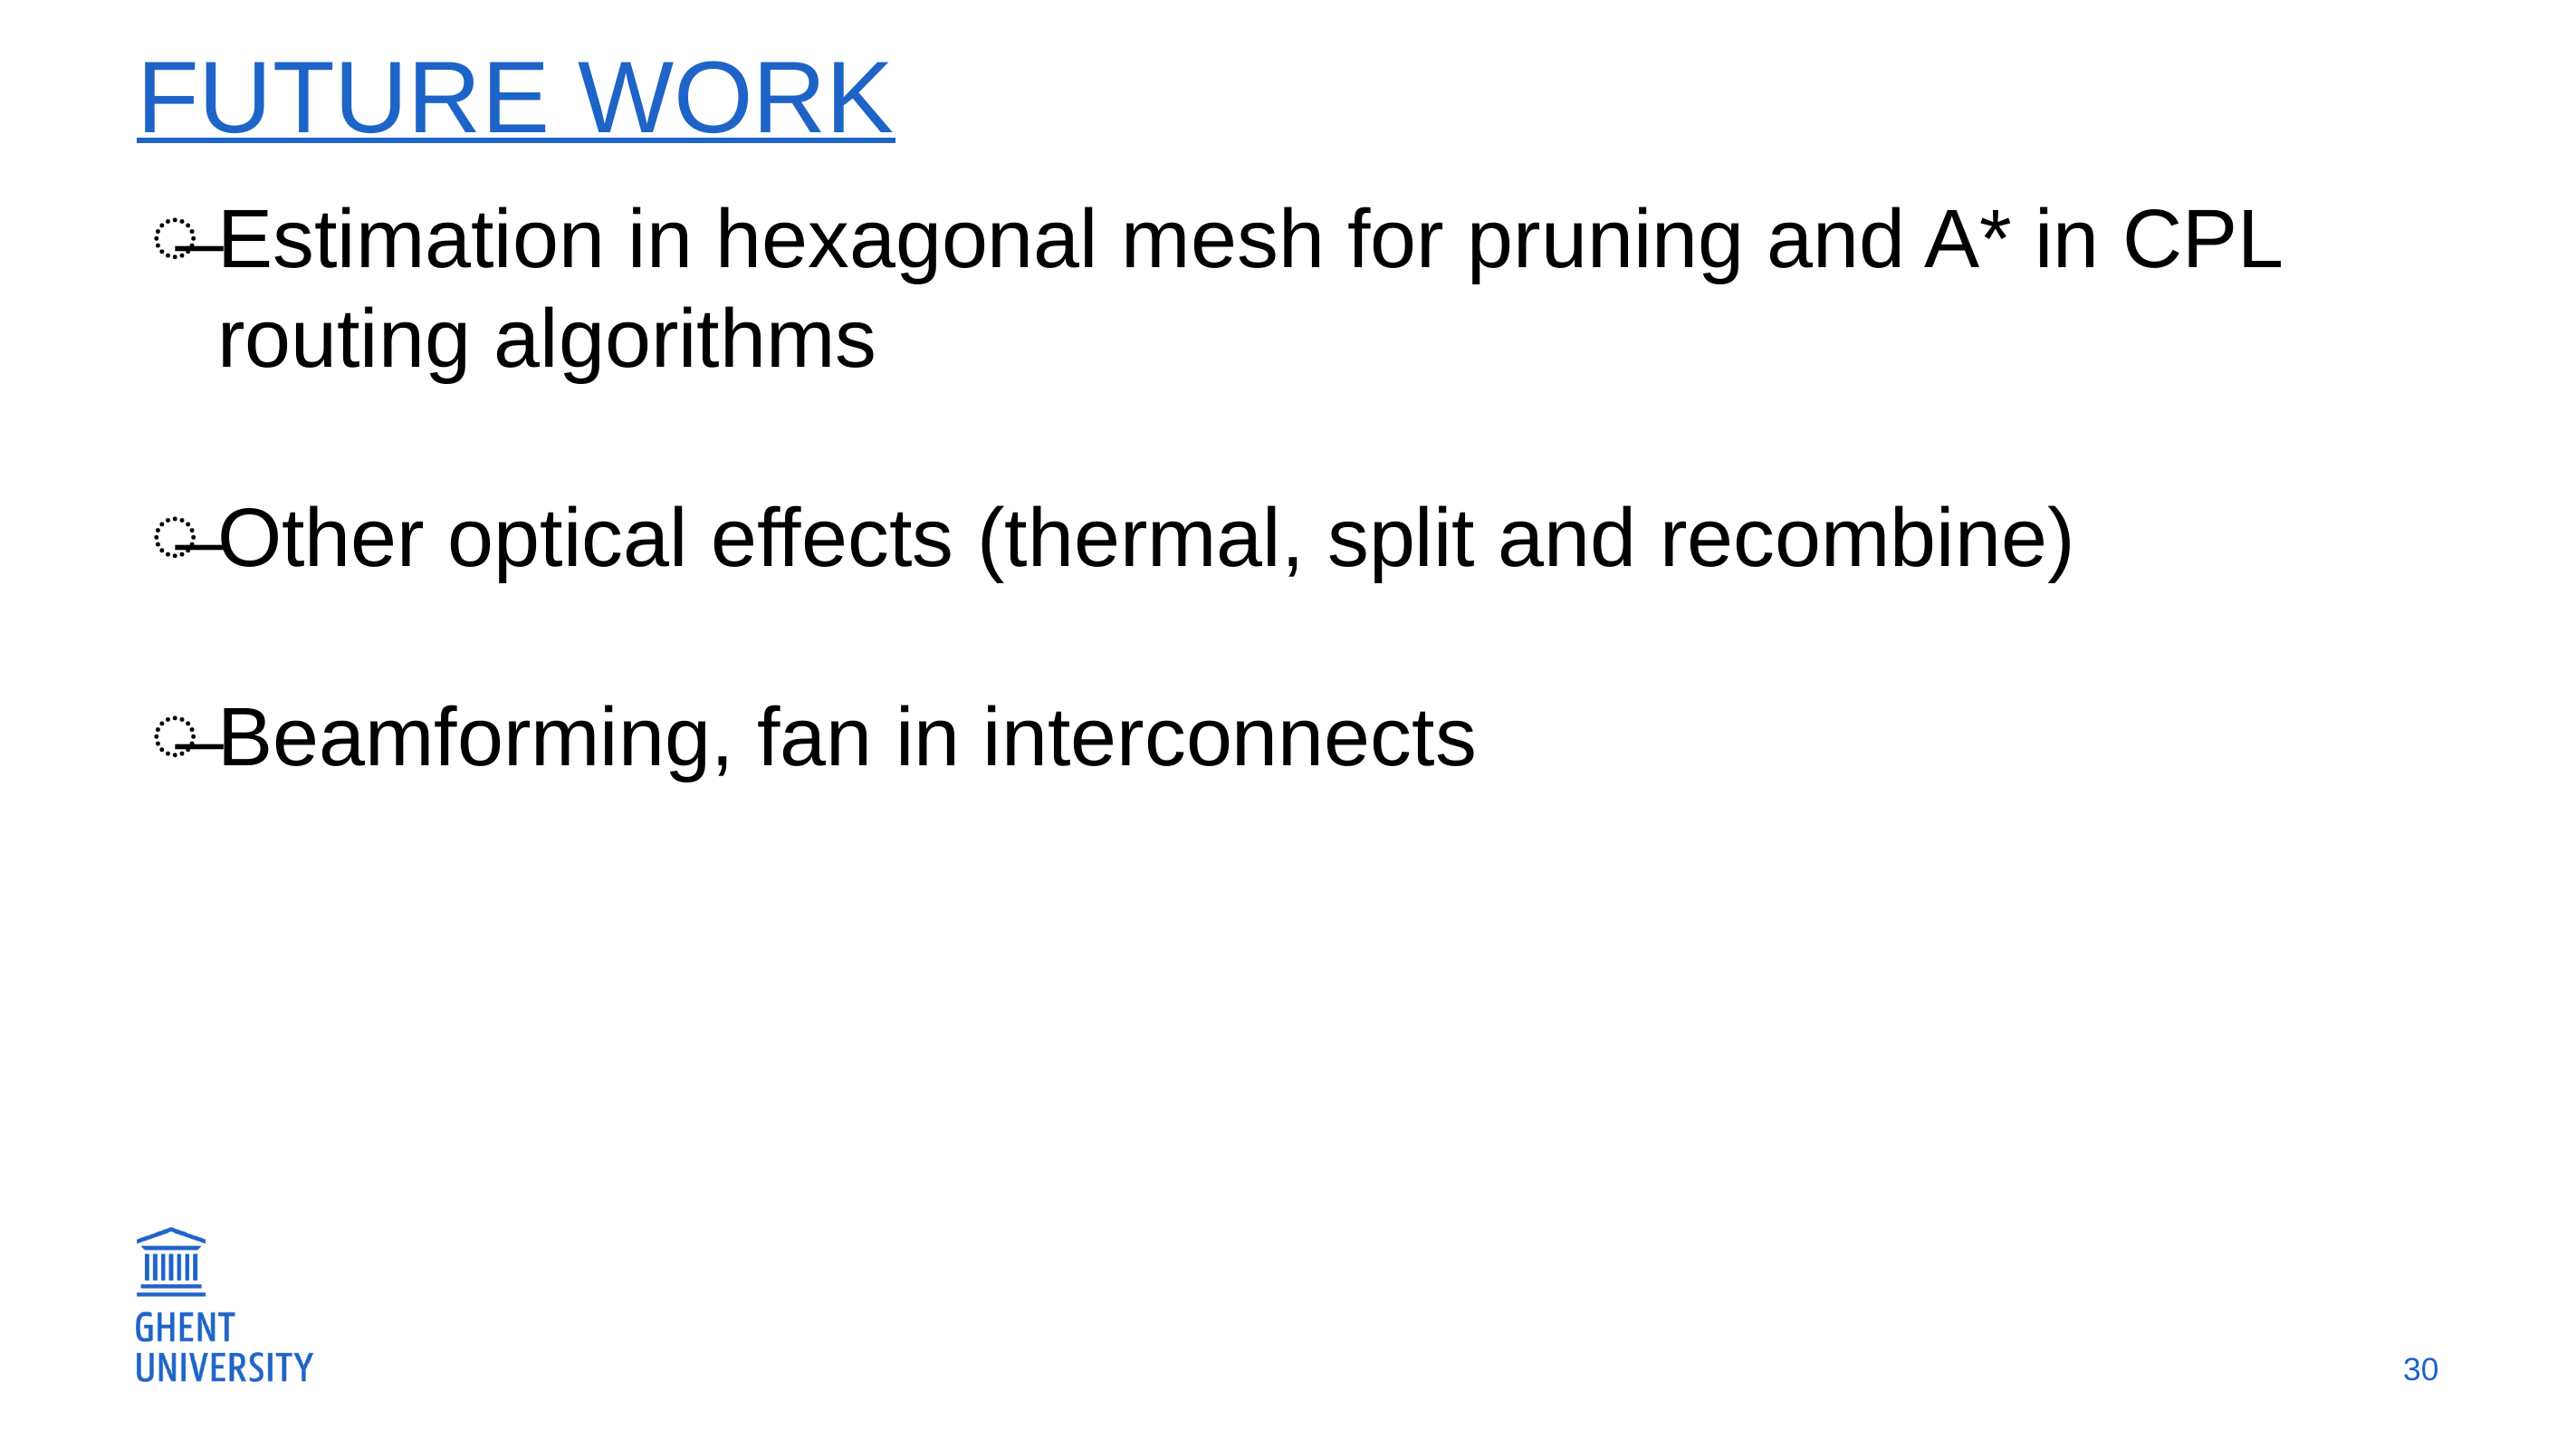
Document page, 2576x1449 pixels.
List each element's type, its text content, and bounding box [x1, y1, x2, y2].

list Estimation in hexagonal mesh for pruning and A* in CPL routing algorithms Other optical effects (thermal, split and recombine) Beamforming, fan in interconnects [124, 177, 2456, 1173]
slide_number 30 [2315, 1329, 2453, 1407]
picture [68, 1175, 411, 1449]
title Future work [123, 37, 2456, 166]
